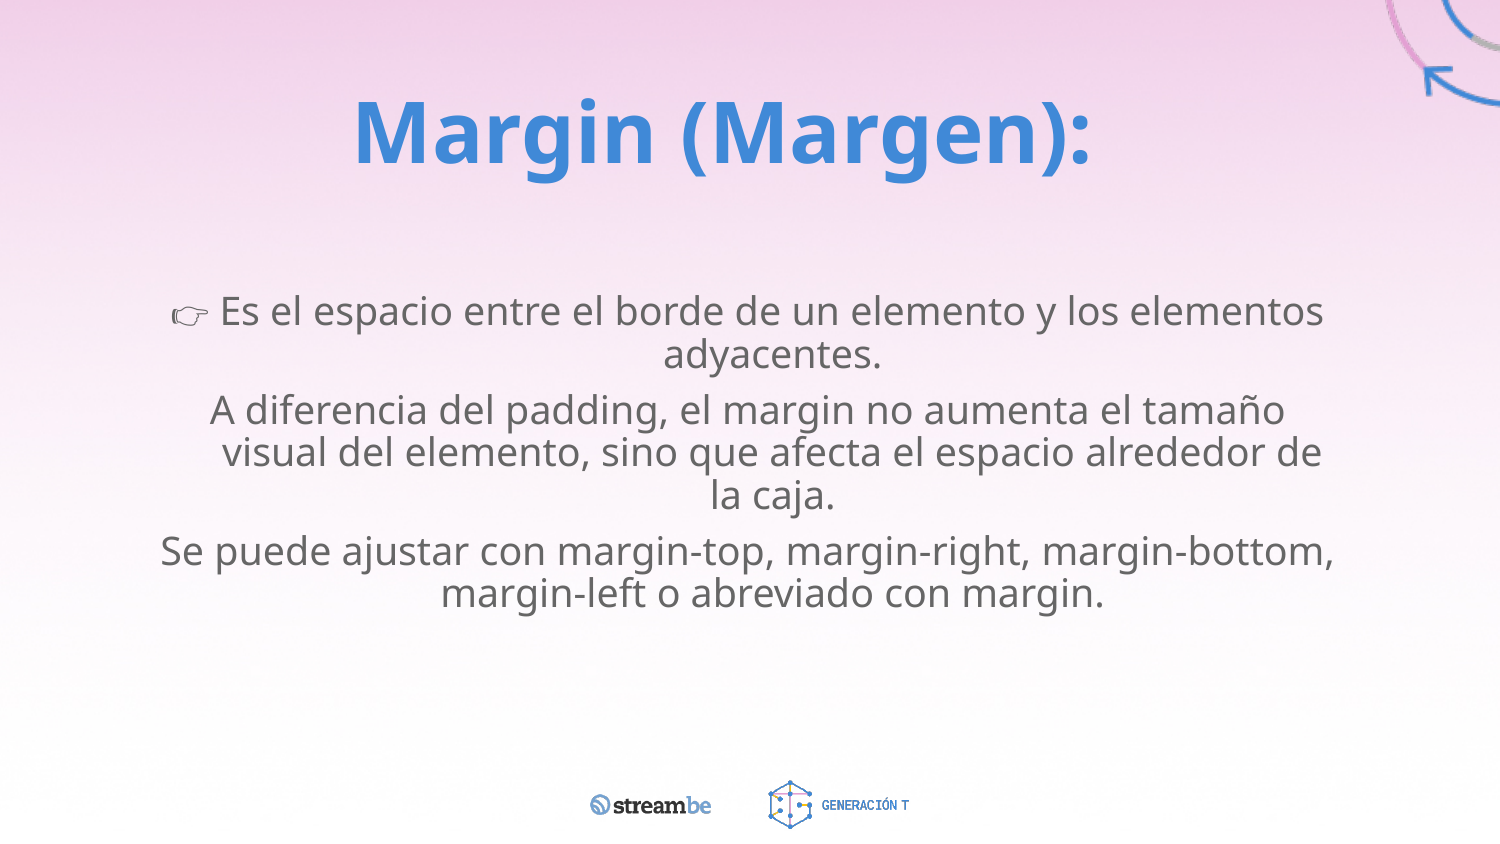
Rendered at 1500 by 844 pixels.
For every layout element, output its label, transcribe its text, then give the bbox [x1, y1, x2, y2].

picture [0, 0, 1500, 844]
title Margin (Margen): [160, 70, 1286, 188]
subtitle 👉 Es el espacio entre el borde de un elemento y los elementos adyacentes. A diferencia del padding, el margin no aumenta el tamaño visual del elemento, sino que afecta el espacio alrededor de la caja. Se puede ajustar con margin-top, margin-right, margin-bottom, margin-left o abreviado con margin. [131, 286, 1352, 764]
